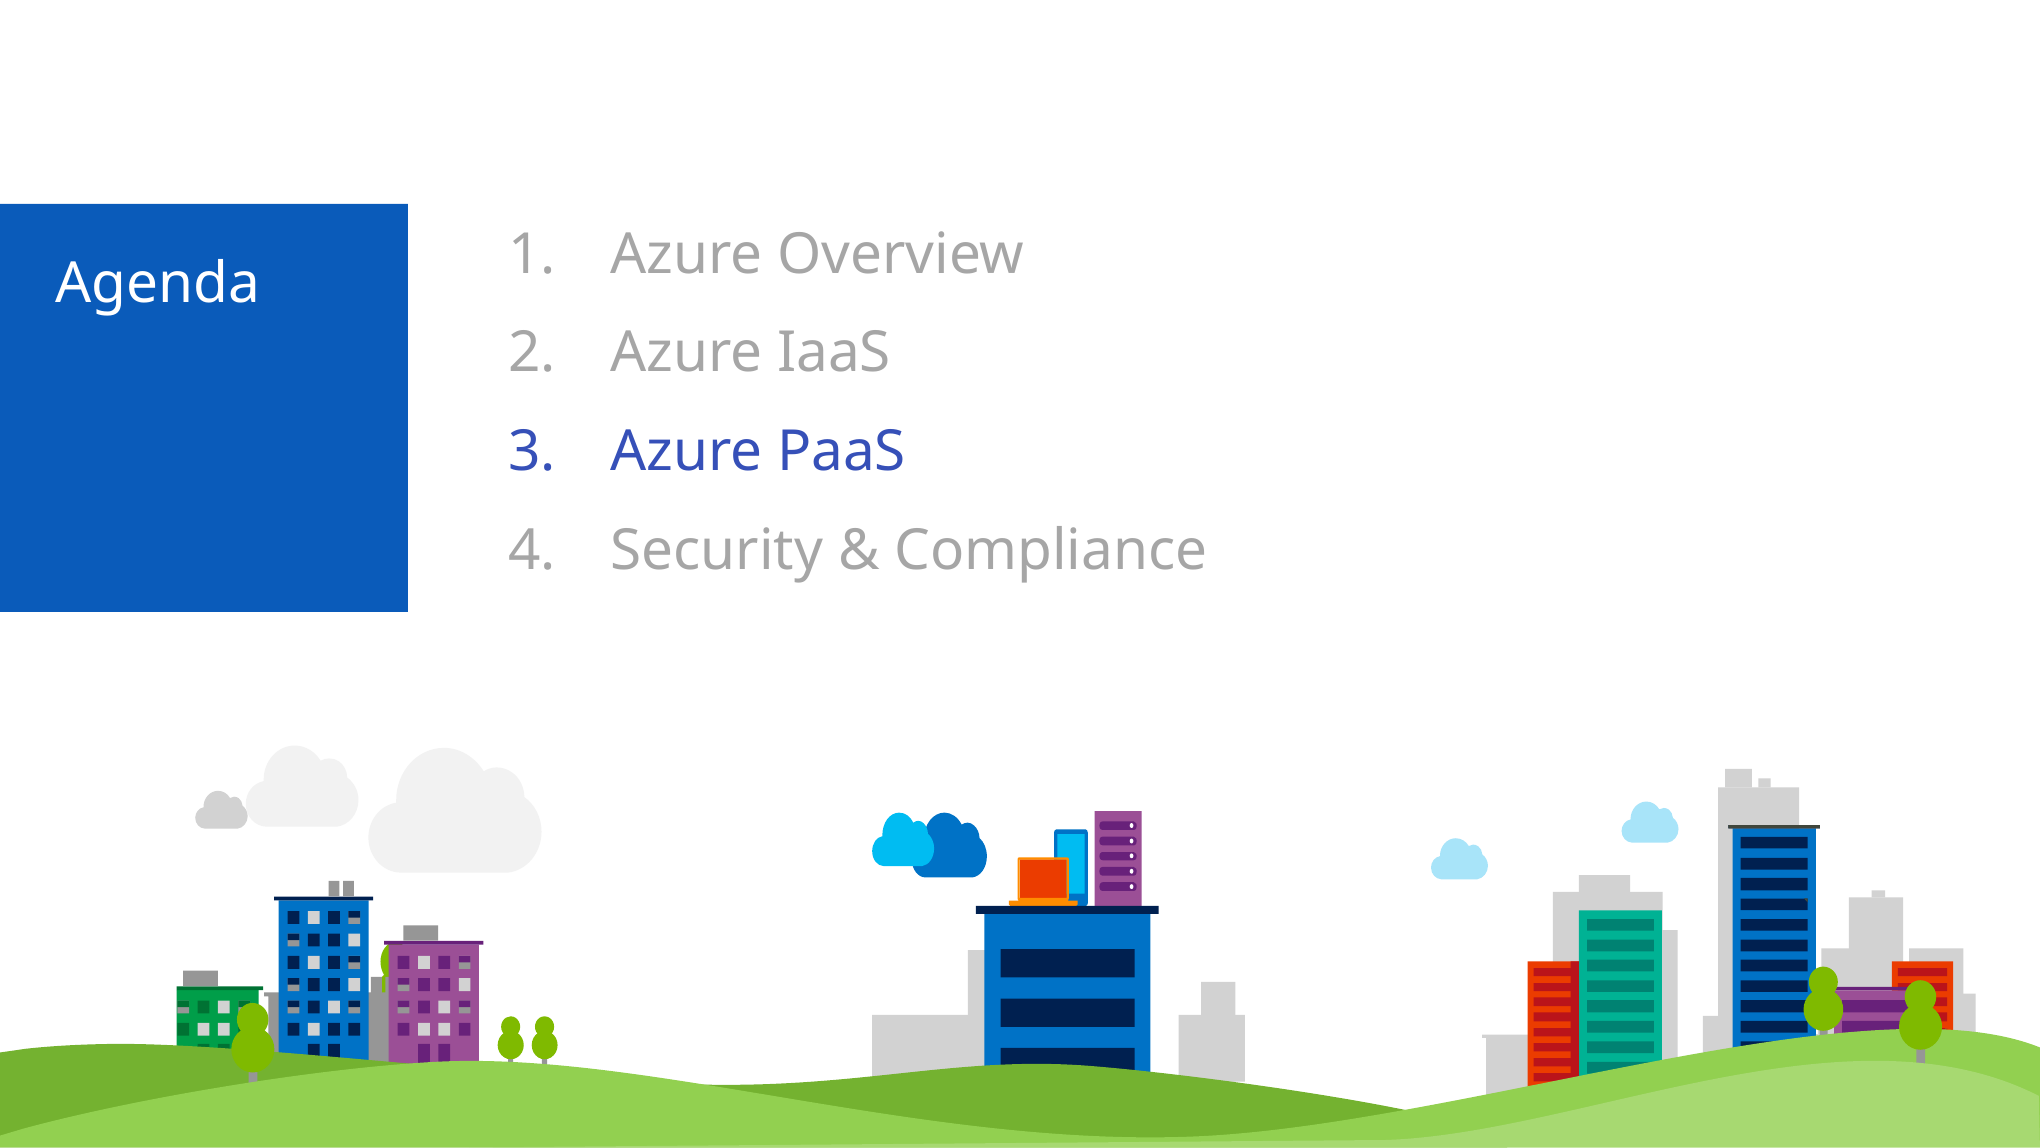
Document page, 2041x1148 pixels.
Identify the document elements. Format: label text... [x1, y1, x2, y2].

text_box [0, 745, 2041, 1148]
list Azure Overview Azure IaaS Azure PaaS Security & Compliance [493, 195, 1819, 742]
text_box Agenda [0, 203, 408, 612]
